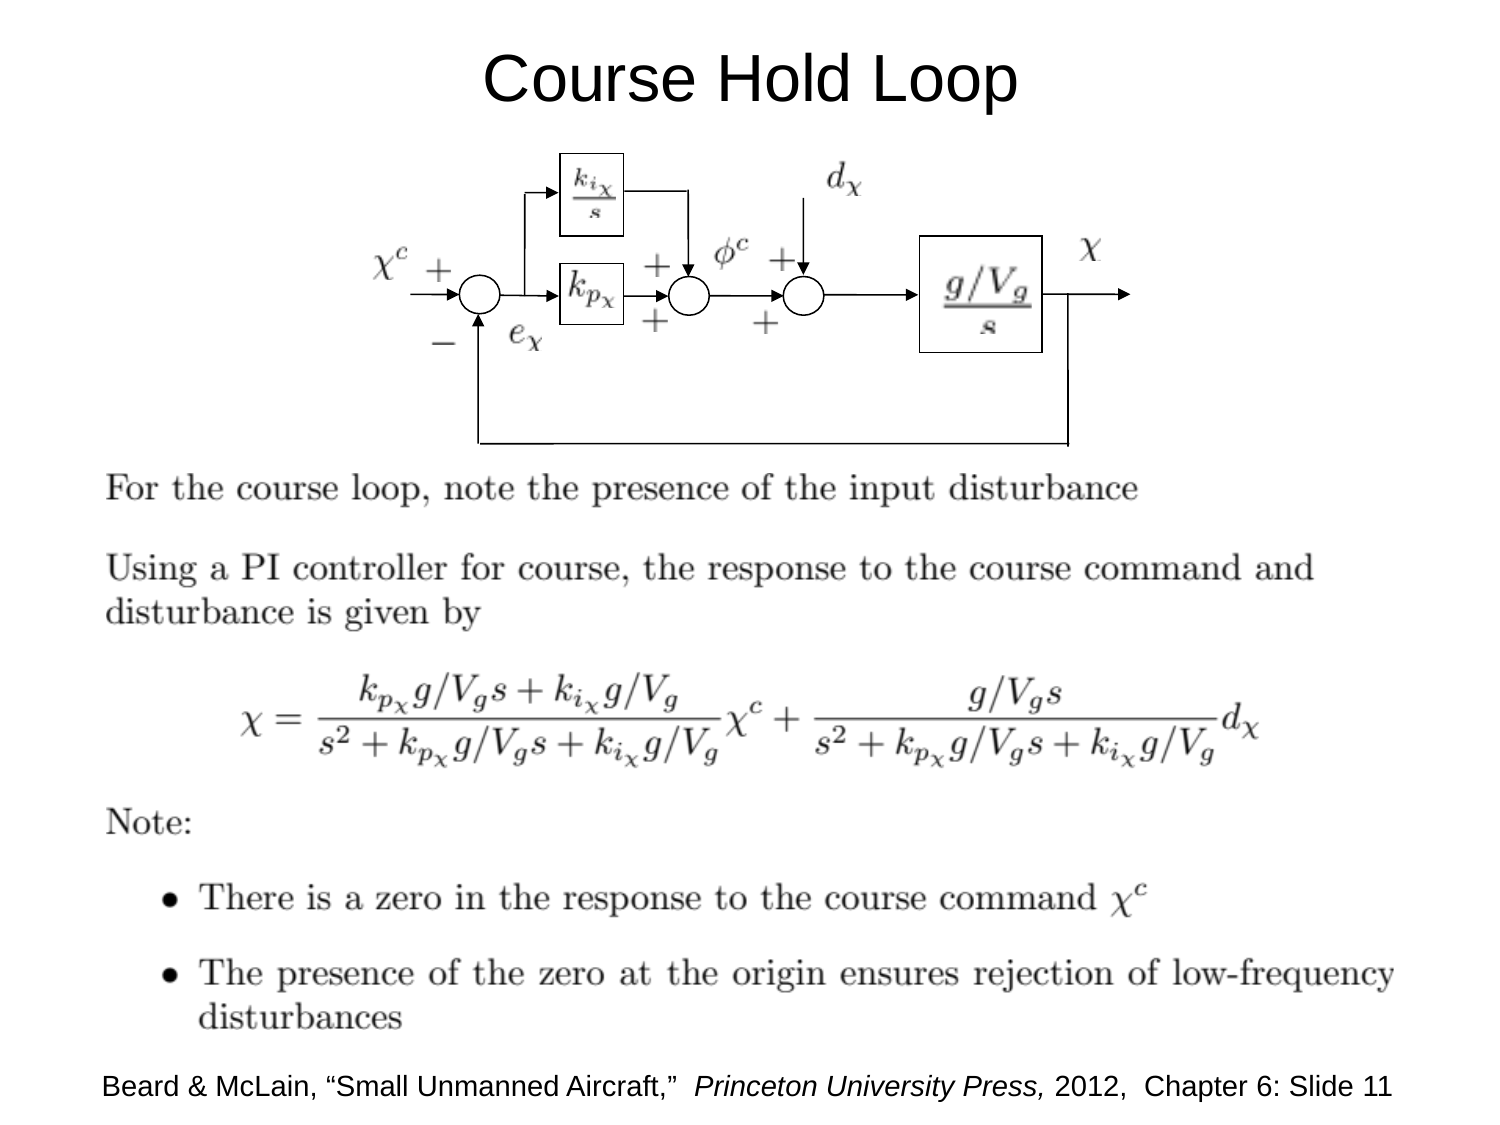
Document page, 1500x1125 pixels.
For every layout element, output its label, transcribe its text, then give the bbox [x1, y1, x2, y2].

picture [105, 473, 1394, 1031]
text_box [369, 153, 1131, 447]
title Course Hold Loop [76, 24, 1427, 125]
